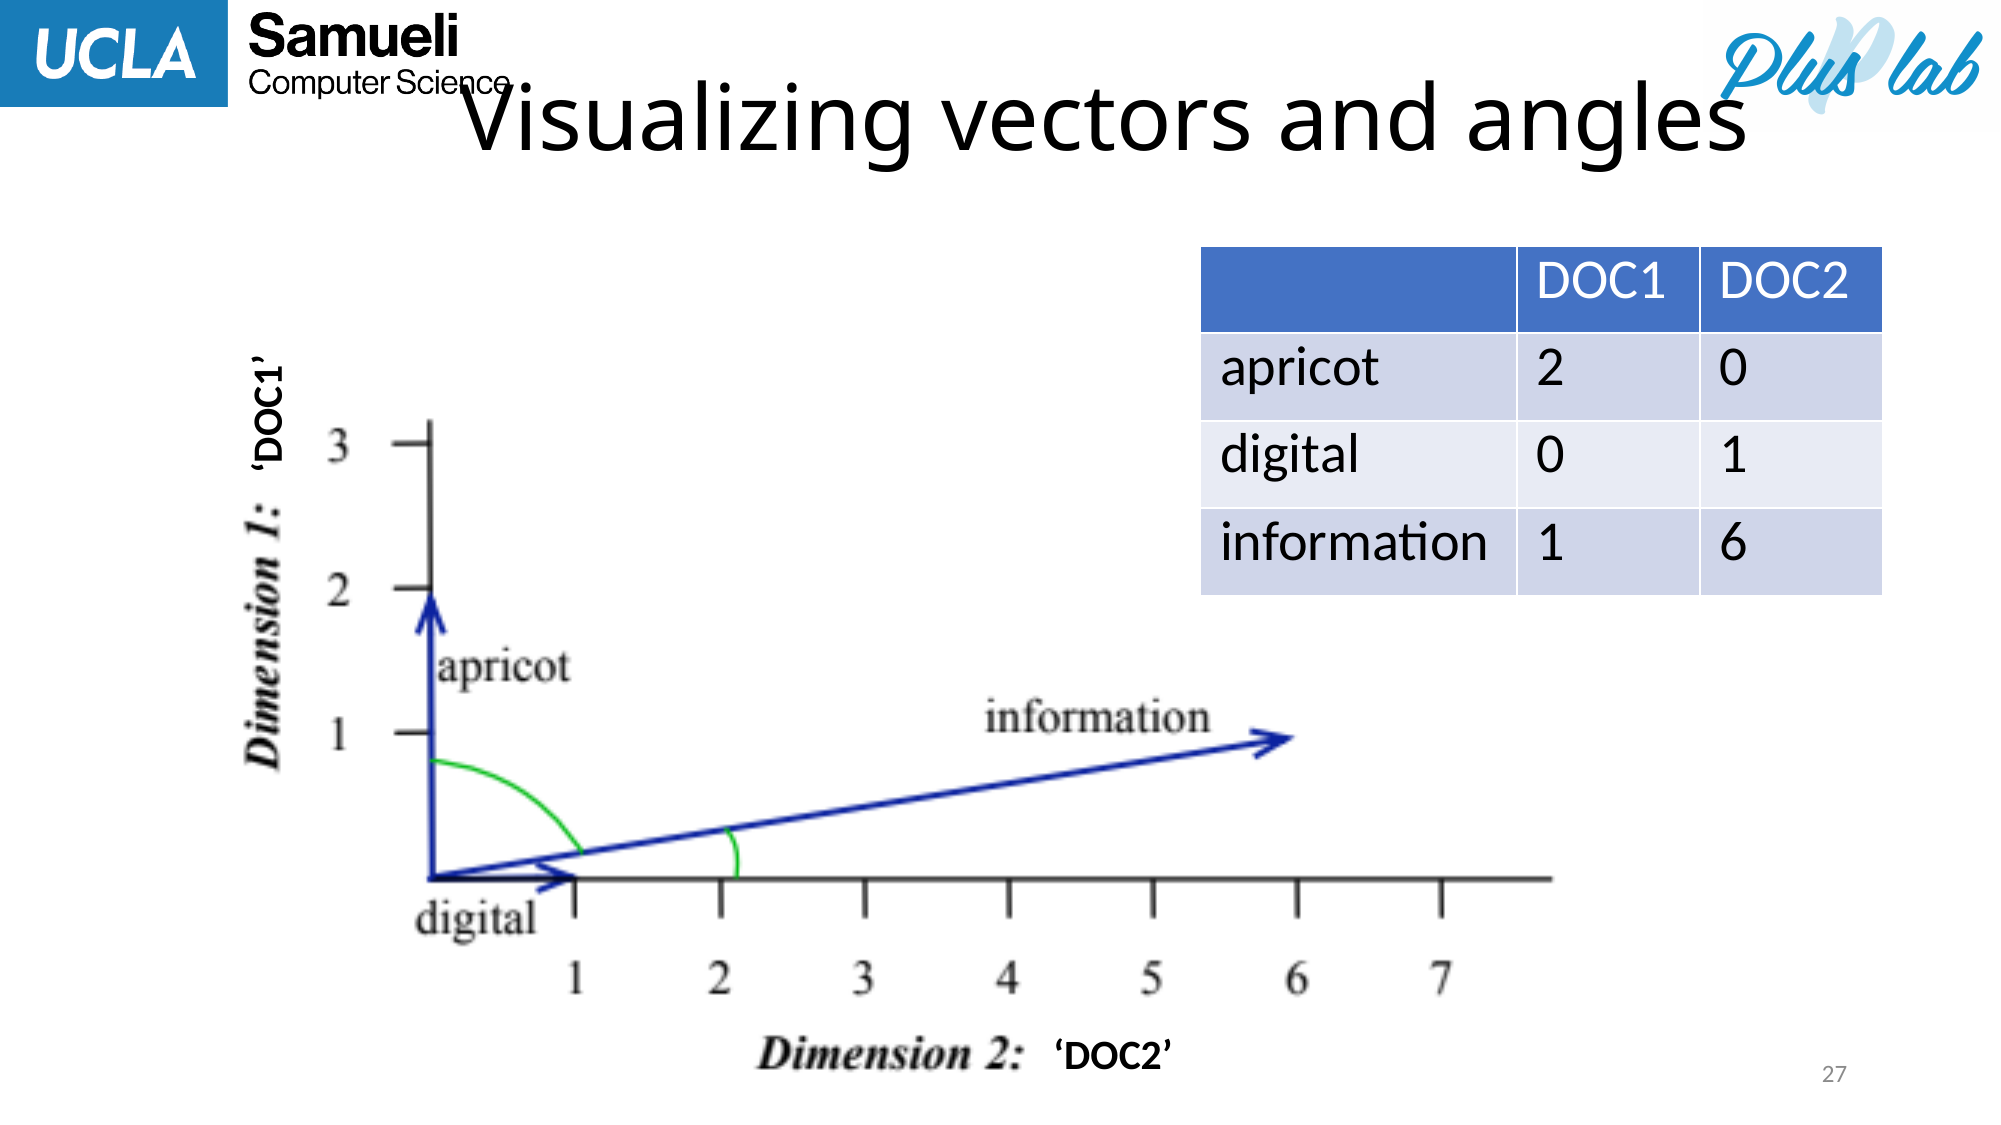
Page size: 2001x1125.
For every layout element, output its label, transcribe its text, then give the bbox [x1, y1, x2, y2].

slide_number 27 [1412, 1042, 1863, 1103]
table_cell 0 [1556, 422, 1699, 507]
table_cell 6 [1701, 509, 1882, 595]
table_cell 0 [1701, 334, 1882, 420]
table_header DOC1 [1518, 247, 1699, 332]
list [233, 312, 1556, 1085]
picture [0, 0, 510, 107]
picture [1703, 0, 2000, 132]
table_header [1201, 247, 1516, 312]
table_header DOC2 [1701, 247, 1882, 332]
table_cell 1 [1701, 422, 1882, 507]
title Visualizing vectors and angles [288, 39, 1923, 202]
table_cell 1 [1556, 509, 1699, 595]
table_cell 2 [1556, 334, 1699, 420]
